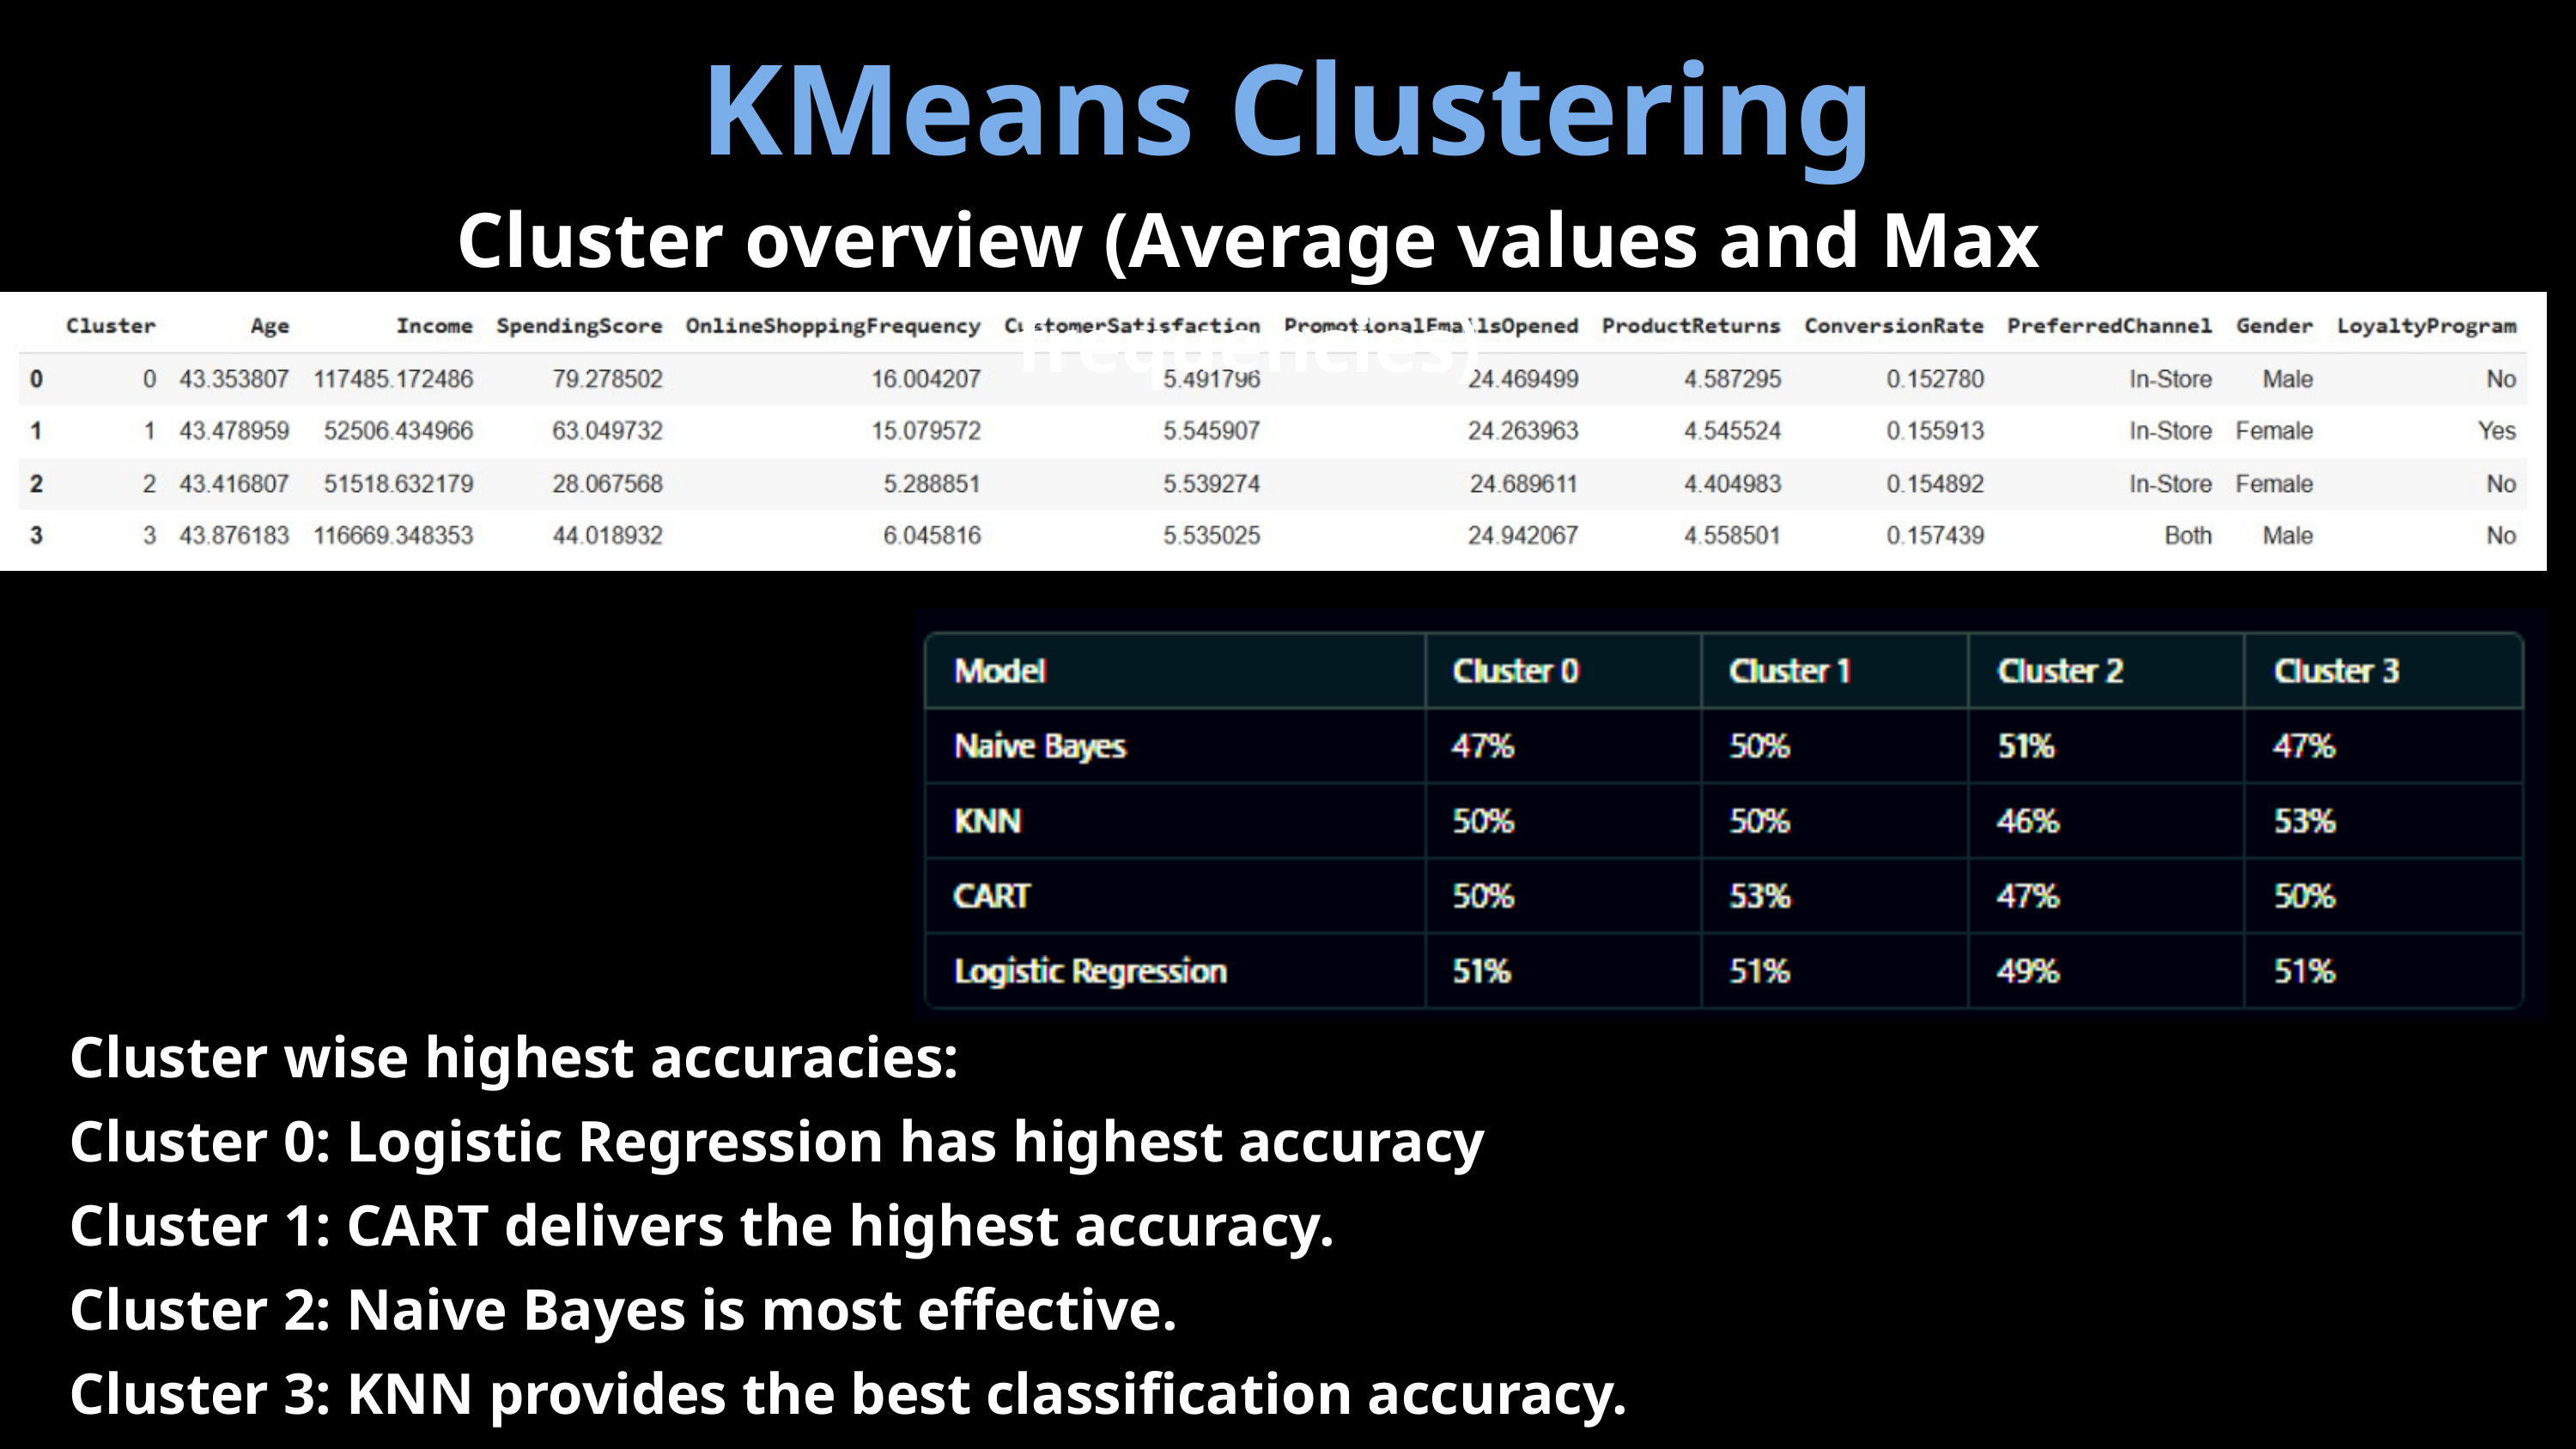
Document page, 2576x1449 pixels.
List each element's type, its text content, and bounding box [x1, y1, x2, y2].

text_box [913, 609, 2547, 1020]
text_box KMeans Clustering [0, 4, 2576, 180]
text_box [0, 292, 2547, 571]
text_box Cluster wise highest accuracies: Cluster 0: Logistic Regression has highest accuracy Cluster 1: CART delivers the highest accuracy. Cluster 2: Naive Bayes is most effective. Cluster 3: KNN provides the best classification accuracy. [69, 1004, 2303, 1426]
text_box Cluster overview (Average values and Max frequencies) [220, 177, 2278, 388]
